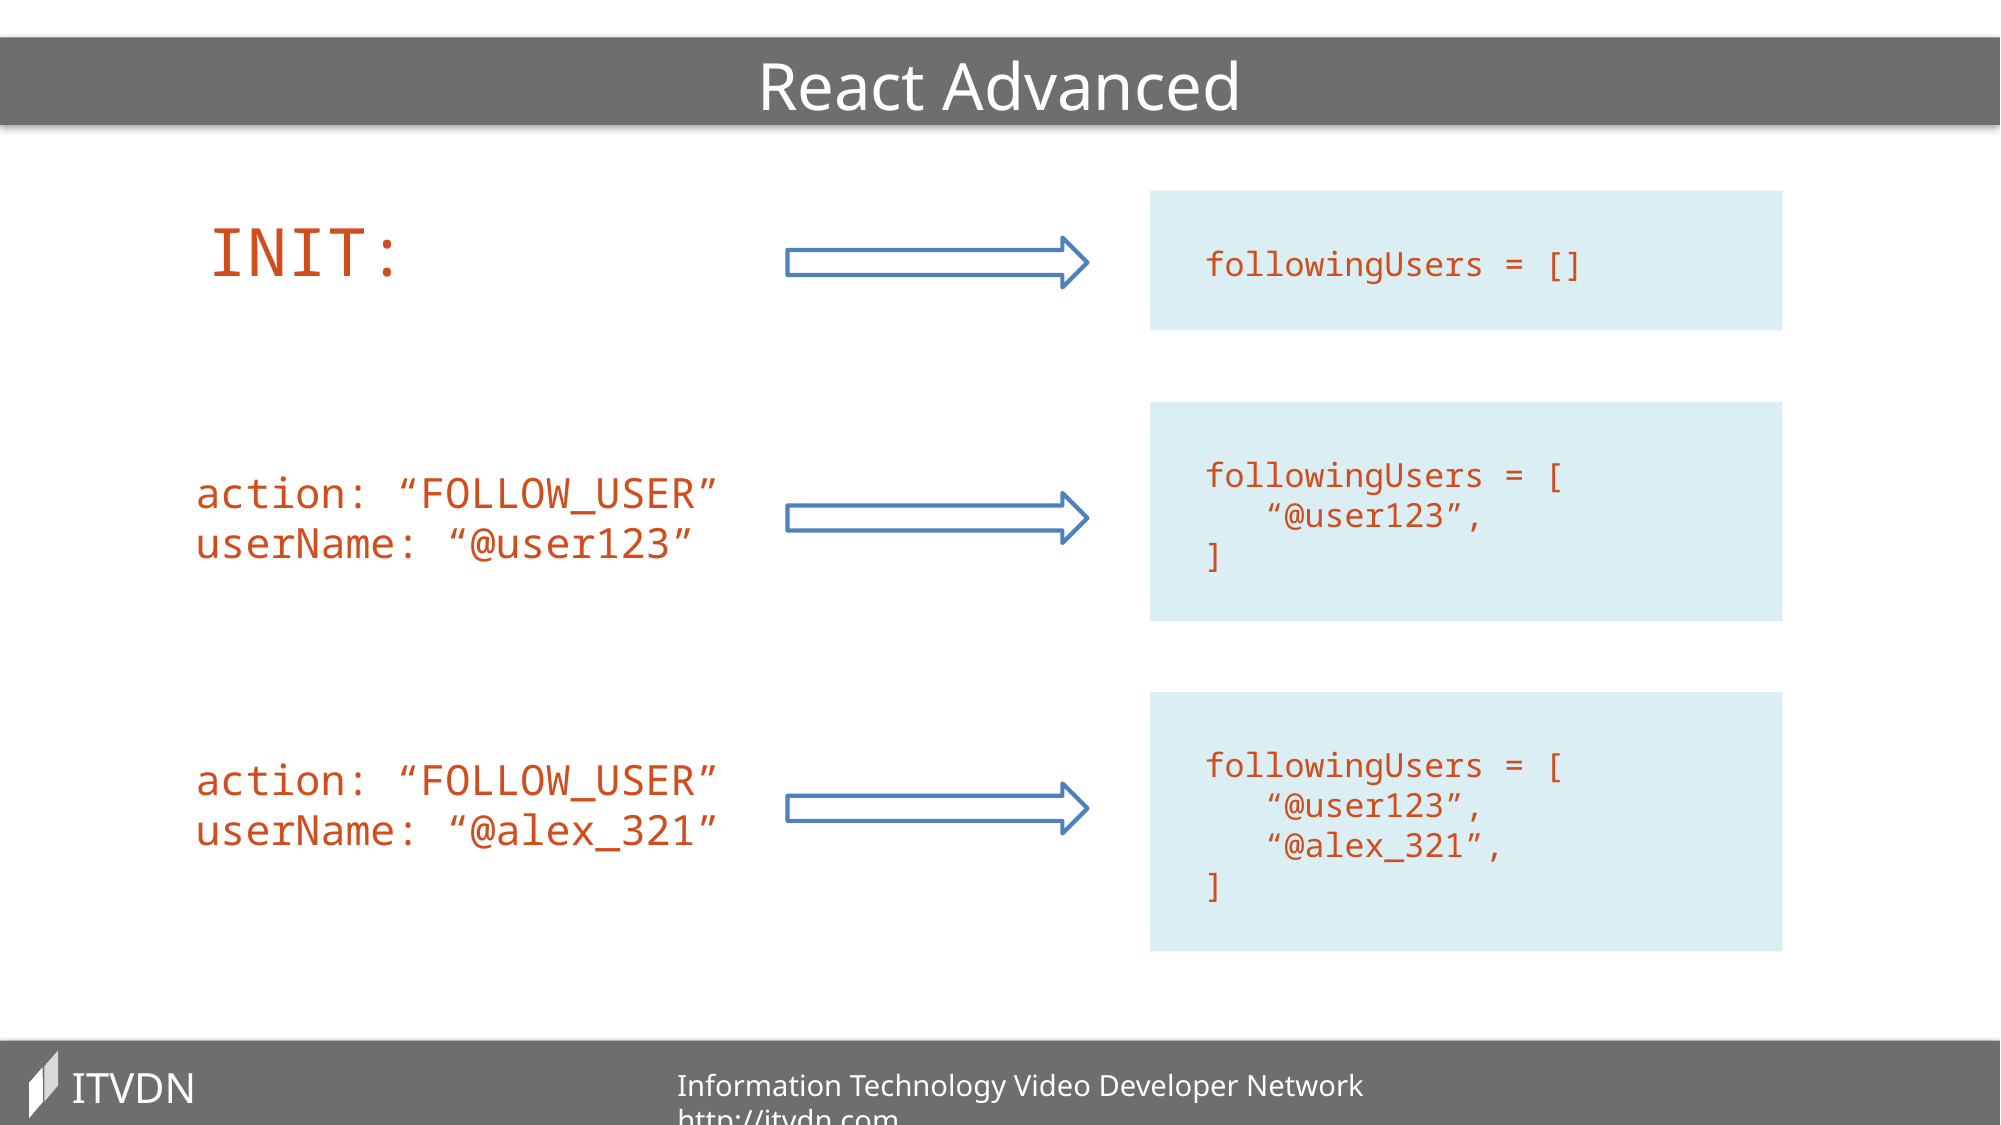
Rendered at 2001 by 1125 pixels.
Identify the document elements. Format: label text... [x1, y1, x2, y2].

text_box followingUsers = [ “@user123”, “@alex_321”, ] [1149, 692, 1783, 952]
text_box Information Technology Video Developer Network http://itvdn.com [662, 1059, 1963, 1125]
text_box [0, 34, 2000, 128]
text_box followingUsers = [] [1149, 190, 1783, 331]
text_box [28, 1050, 59, 1119]
text_box followingUsers = [ “@user123”, ] [1149, 401, 1783, 622]
text_box INIT: [193, 202, 423, 298]
text_box action: “FOLLOW_USER” userName: “@alex_321” [180, 746, 736, 862]
text_box [0, 1037, 2000, 1125]
text_box [24, 0, 36, 93]
text_box action: “FOLLOW_USER” userName: “@user123” [180, 459, 736, 575]
text_box [785, 491, 1090, 545]
text_box [785, 235, 1090, 290]
text_box ITVDN [62, 1054, 212, 1120]
text_box [785, 781, 1090, 836]
text_box React Advanced [324, 37, 1675, 132]
